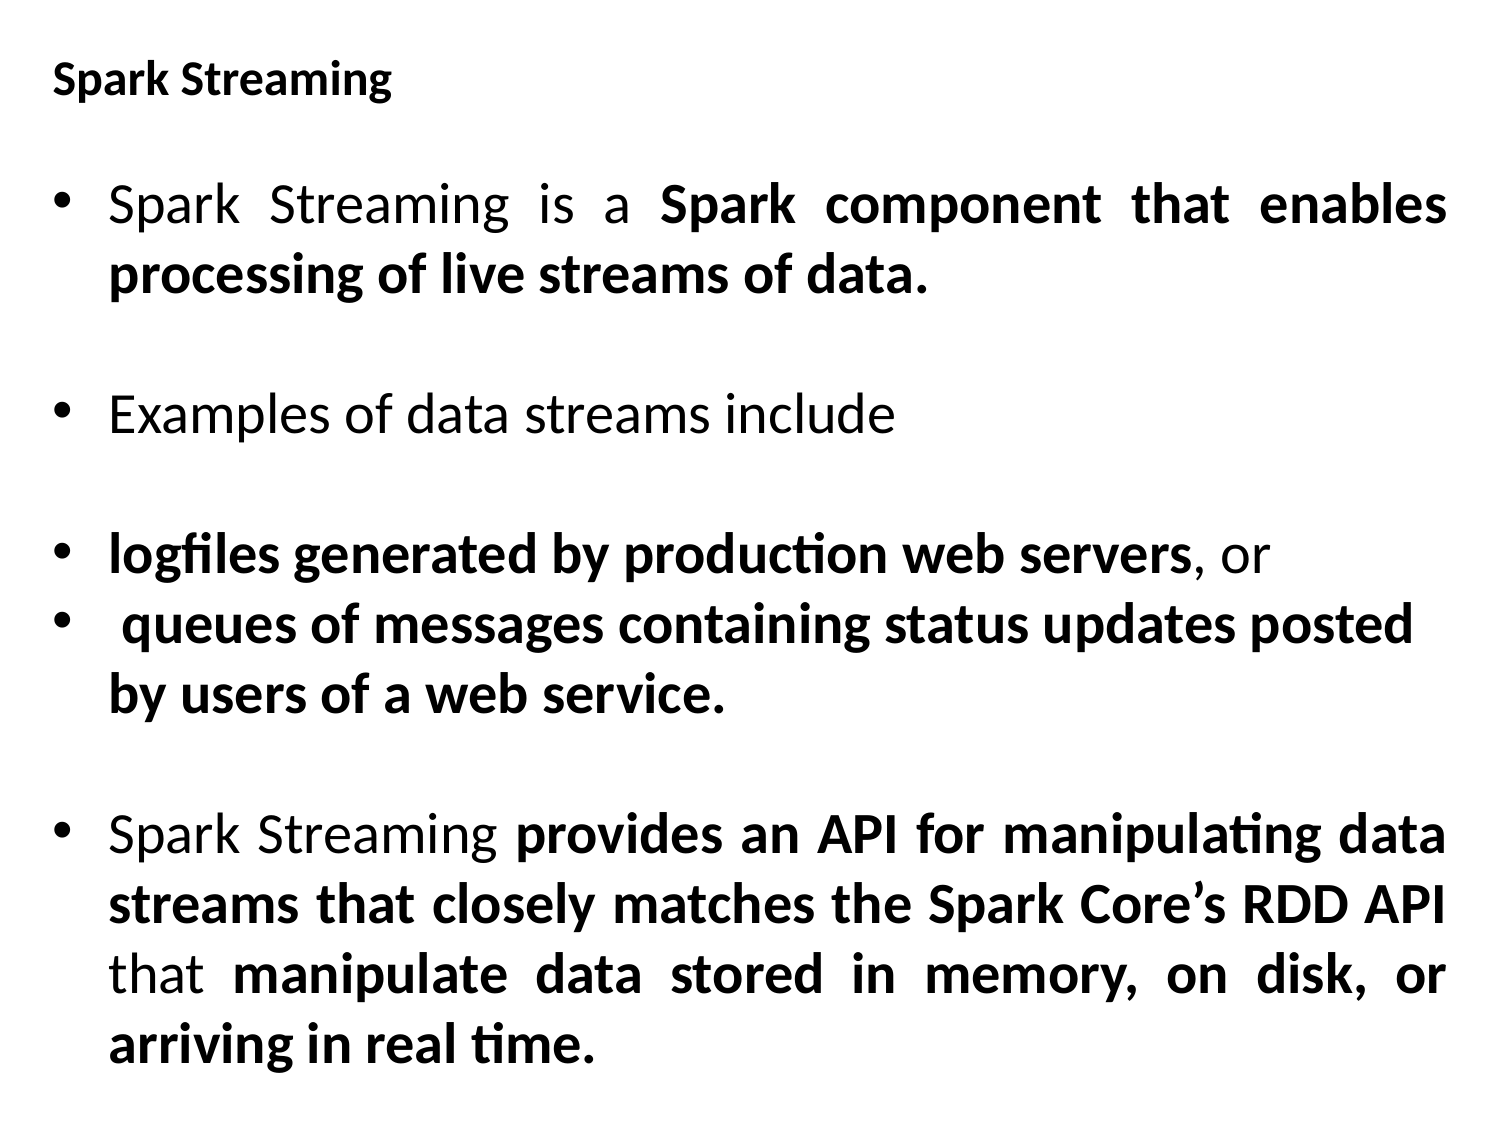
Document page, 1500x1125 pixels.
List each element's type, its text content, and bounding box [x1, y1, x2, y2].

text_box Spark Streaming Spark Streaming is a Spark component that enables processing of live streams of data. Examples of data streams include logfiles generated by production web servers, or queues of messages containing status updates posted by users of a web service. Spark Streaming provides an API for manipulating data streams that closely matches the Spark Core’s RDD API that manipulate data stored in memory, on disk, or arriving in real time. [37, 37, 1463, 1093]
